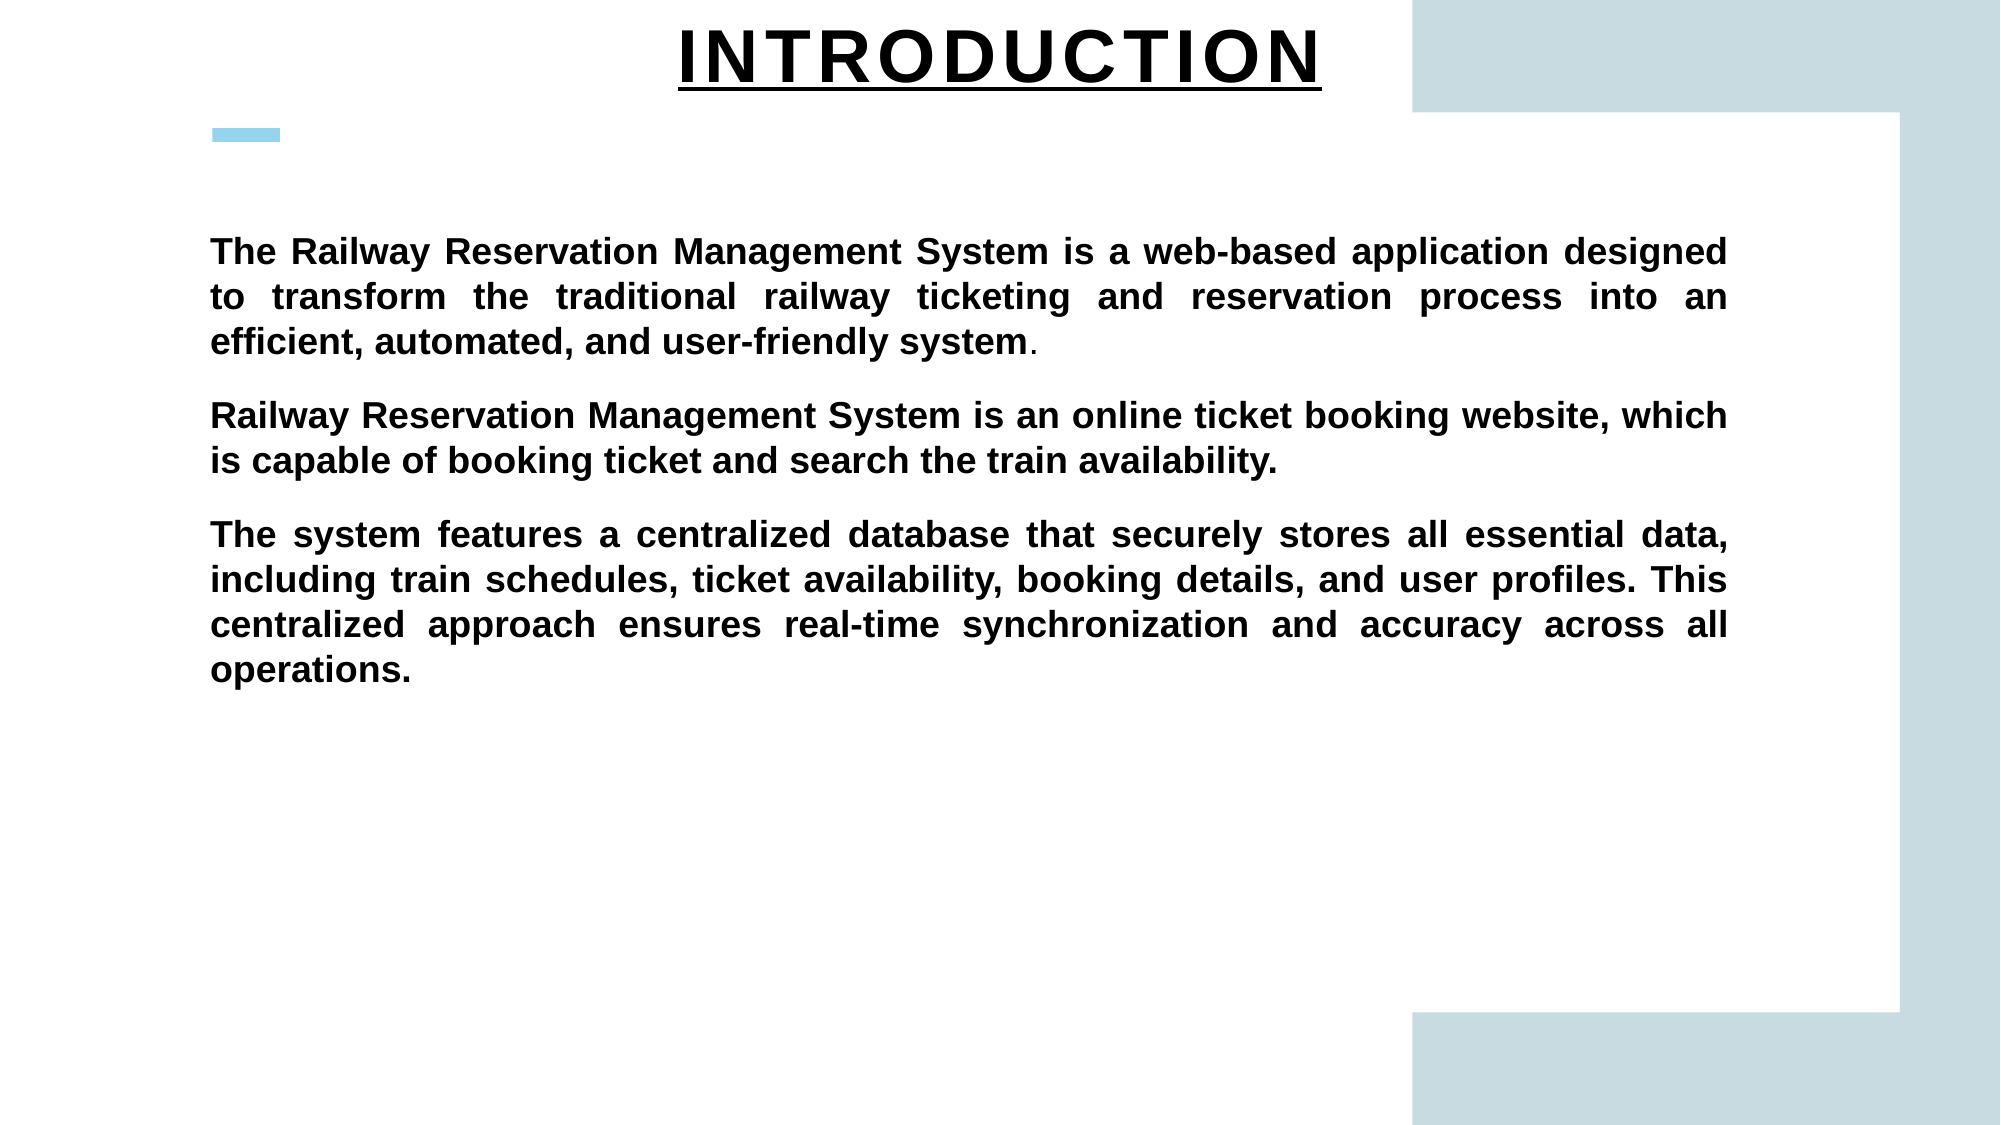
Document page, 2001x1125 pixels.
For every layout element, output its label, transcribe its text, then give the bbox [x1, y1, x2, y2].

title INTRODUCTION [360, 18, 1640, 75]
list The Railway Reservation Management System is a web-based application designed to transform the traditional railway ticketing and reservation process into an efficient, automated, and user-friendly system. Railway Reservation Management System is an online ticket booking website, which is capable of booking ticket and search the train availability. The system features a centralized database that securely stores all essential data, including train schedules, ticket availability, booking details, and user profiles. This centralized approach ensures real-time synchronization and accuracy across all operations. [210, 227, 1780, 838]
